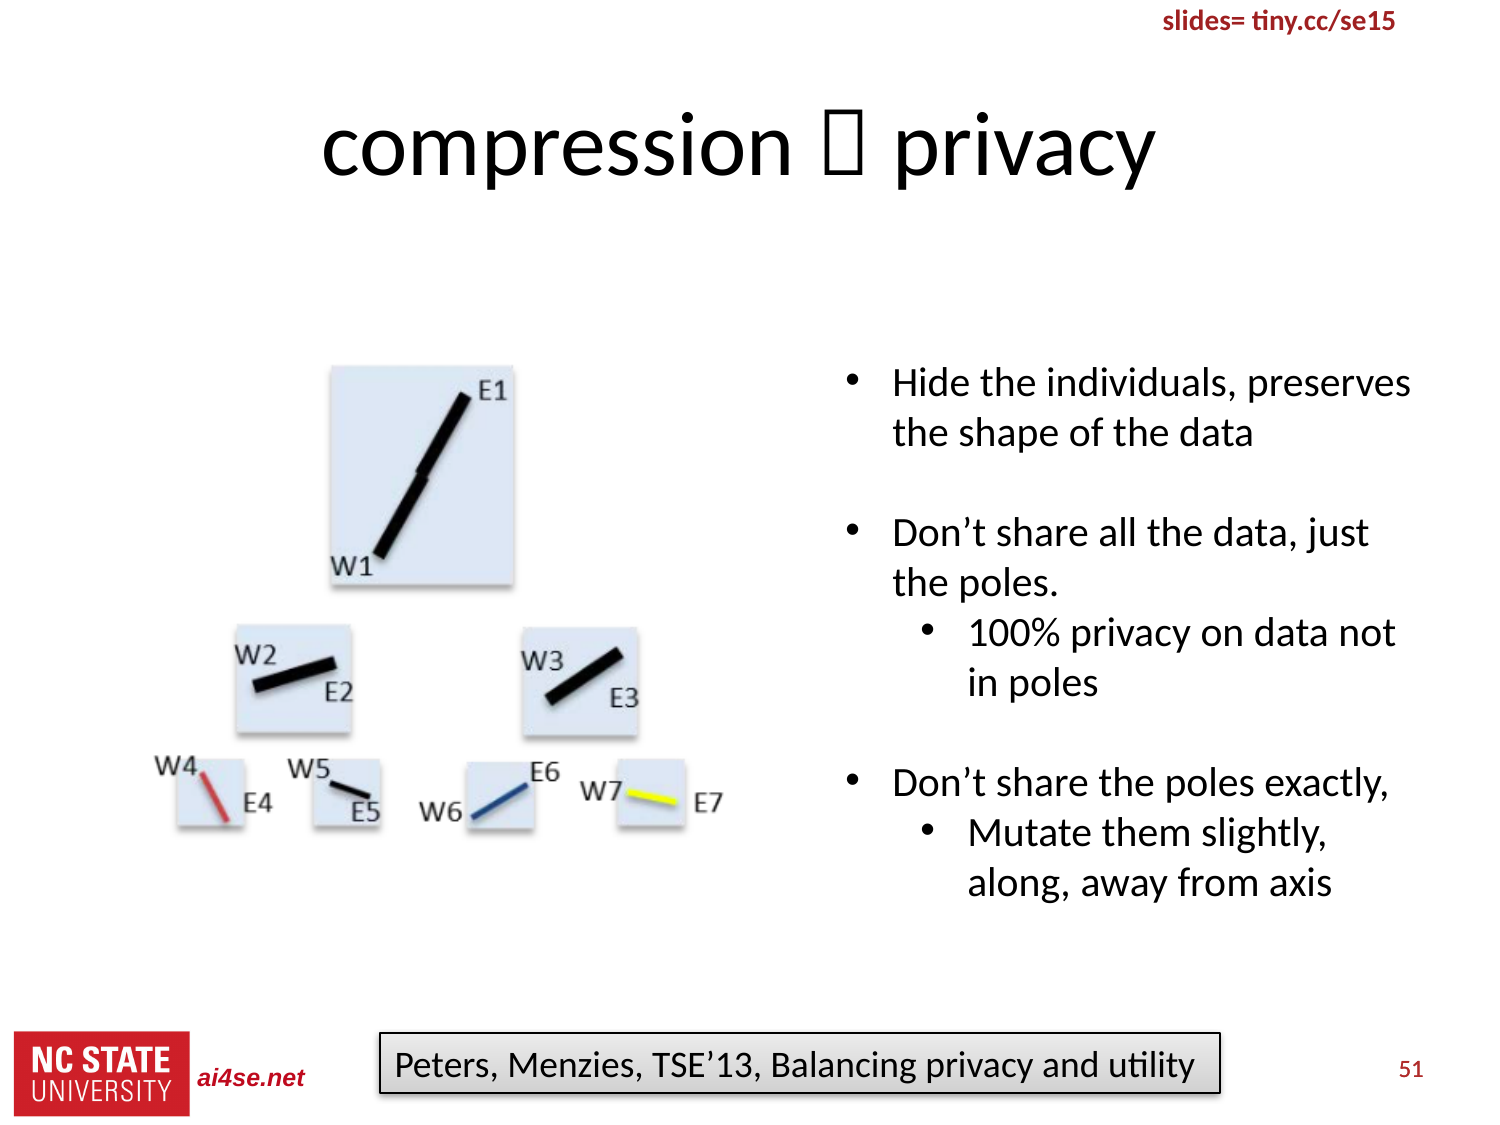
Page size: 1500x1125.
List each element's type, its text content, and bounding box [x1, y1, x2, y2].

text_box Peters, Menzies, TSE’13, Balancing privacy and utility [379, 1032, 1221, 1094]
title compression  privacy [75, 45, 1425, 233]
picture [13, 1030, 191, 1118]
text_box Hide the individuals, preserves the shape of the data Don’t share all the data, just the poles. 100% privacy on data not in poles Don’t share the poles exactly, Mutate them slightly, along, away from axis [830, 347, 1451, 913]
picture [74, 317, 751, 850]
